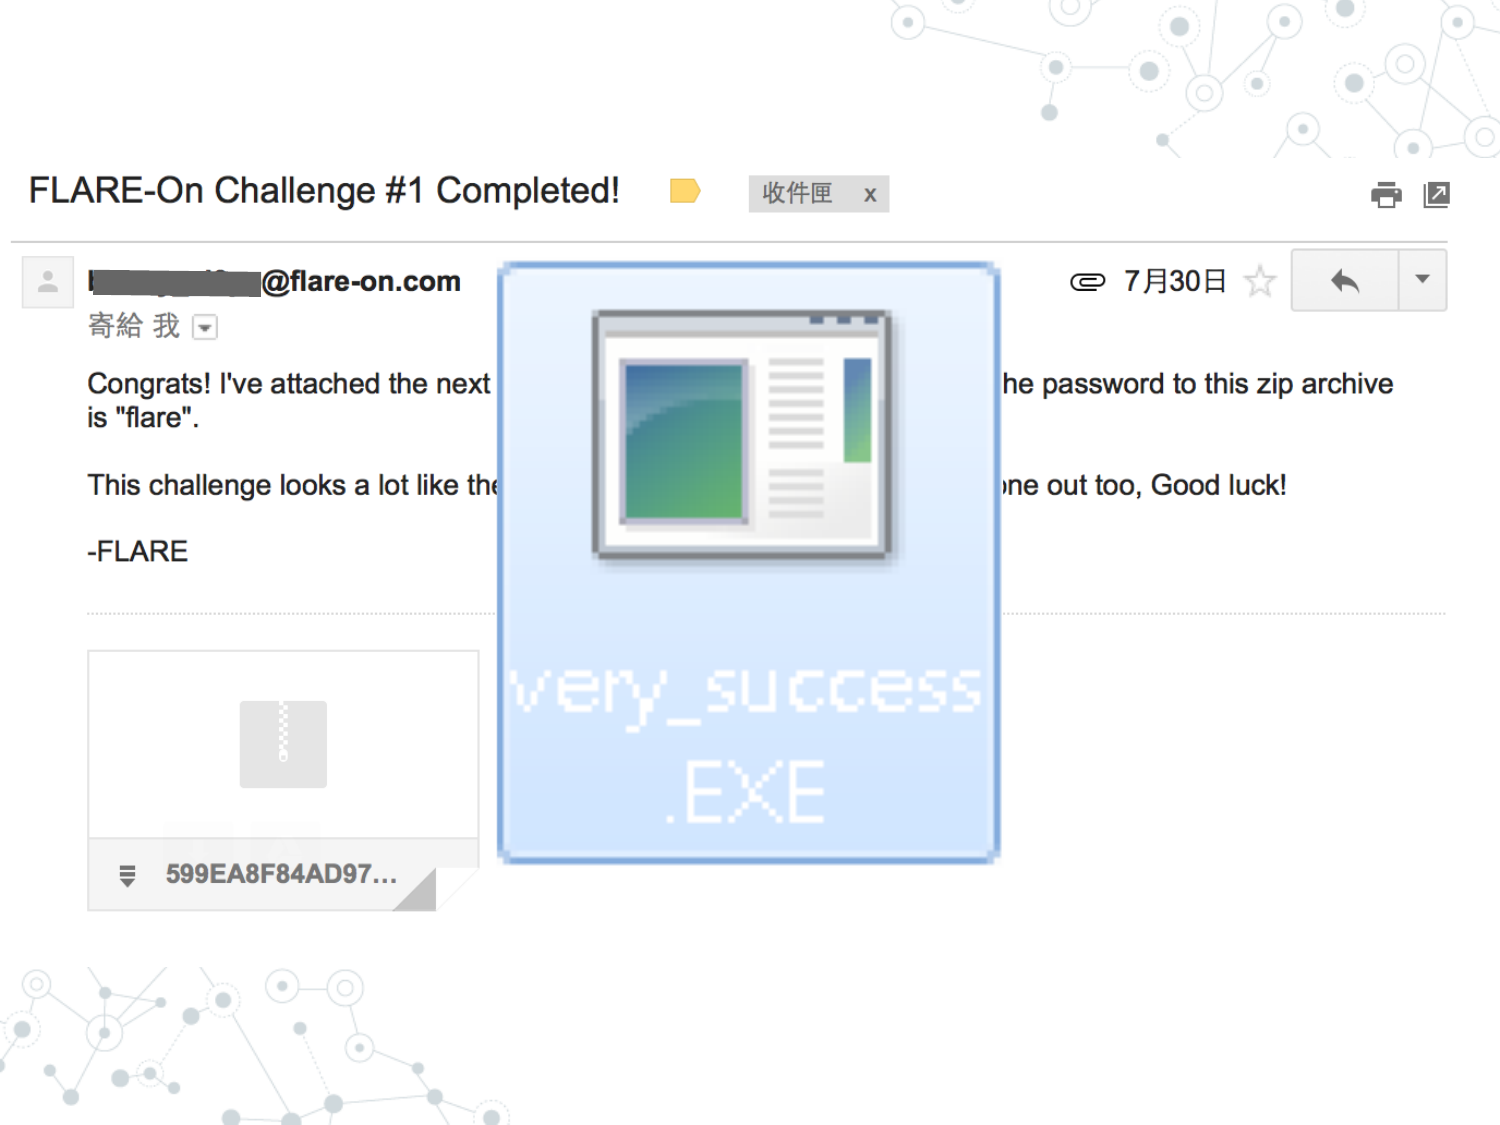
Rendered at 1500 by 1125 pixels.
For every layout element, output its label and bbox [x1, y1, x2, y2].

picture [0, 0, 1500, 1125]
text_box [93, 281, 262, 285]
